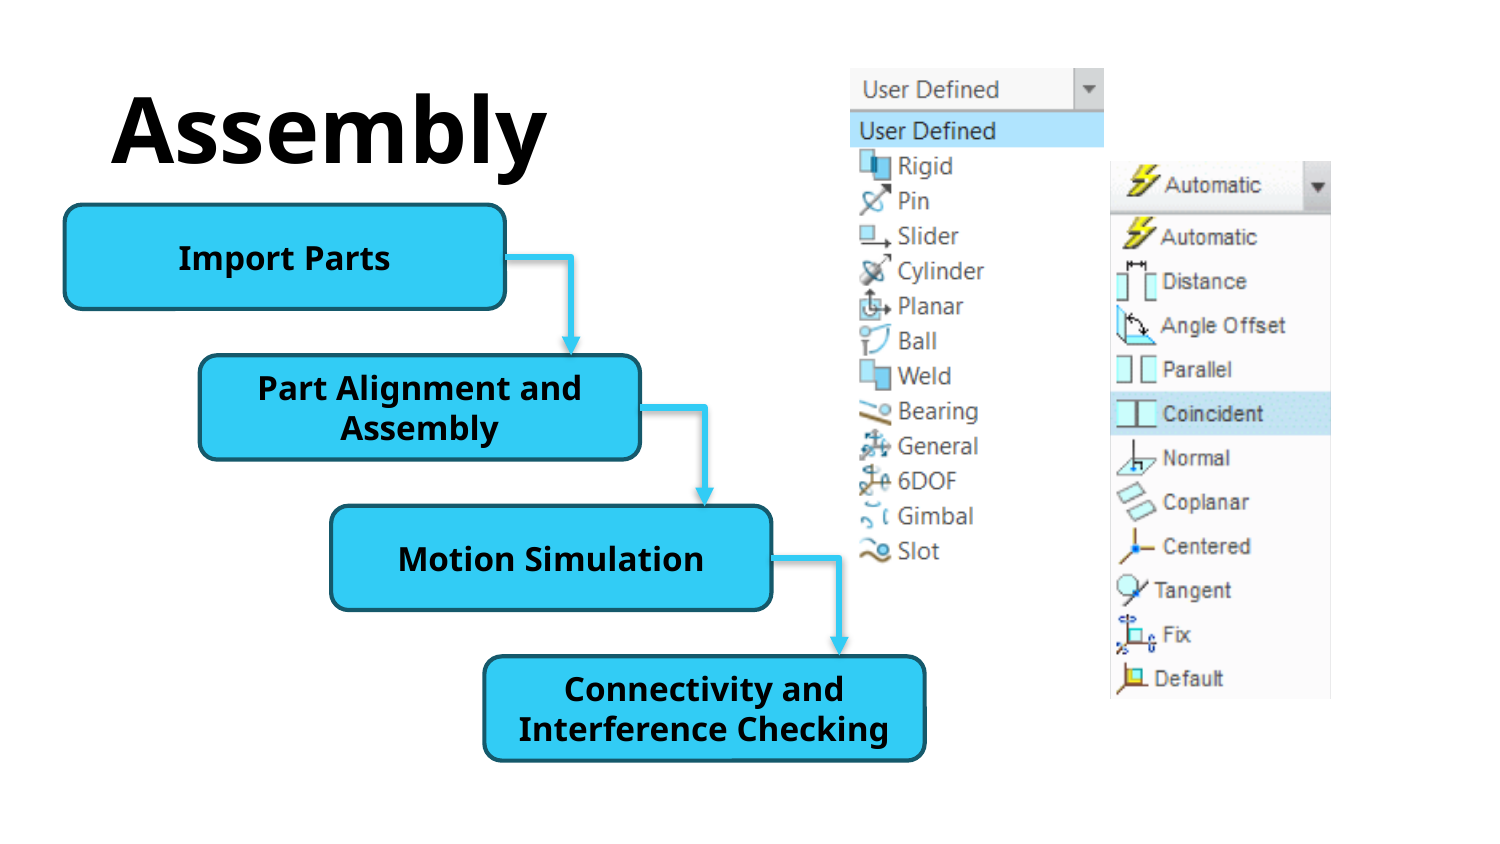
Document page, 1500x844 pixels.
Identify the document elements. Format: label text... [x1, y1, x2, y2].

text_box Connectivity and Interference Checking [482, 654, 927, 763]
picture [1110, 161, 1332, 699]
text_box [504, 256, 572, 356]
text_box Part Alignment and Assembly [197, 353, 643, 462]
text_box Motion Simulation [329, 503, 774, 613]
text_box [639, 407, 705, 507]
picture [850, 68, 1104, 567]
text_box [771, 557, 840, 656]
text_box Assembly [0, 64, 668, 190]
text_box Import Parts [62, 202, 507, 312]
